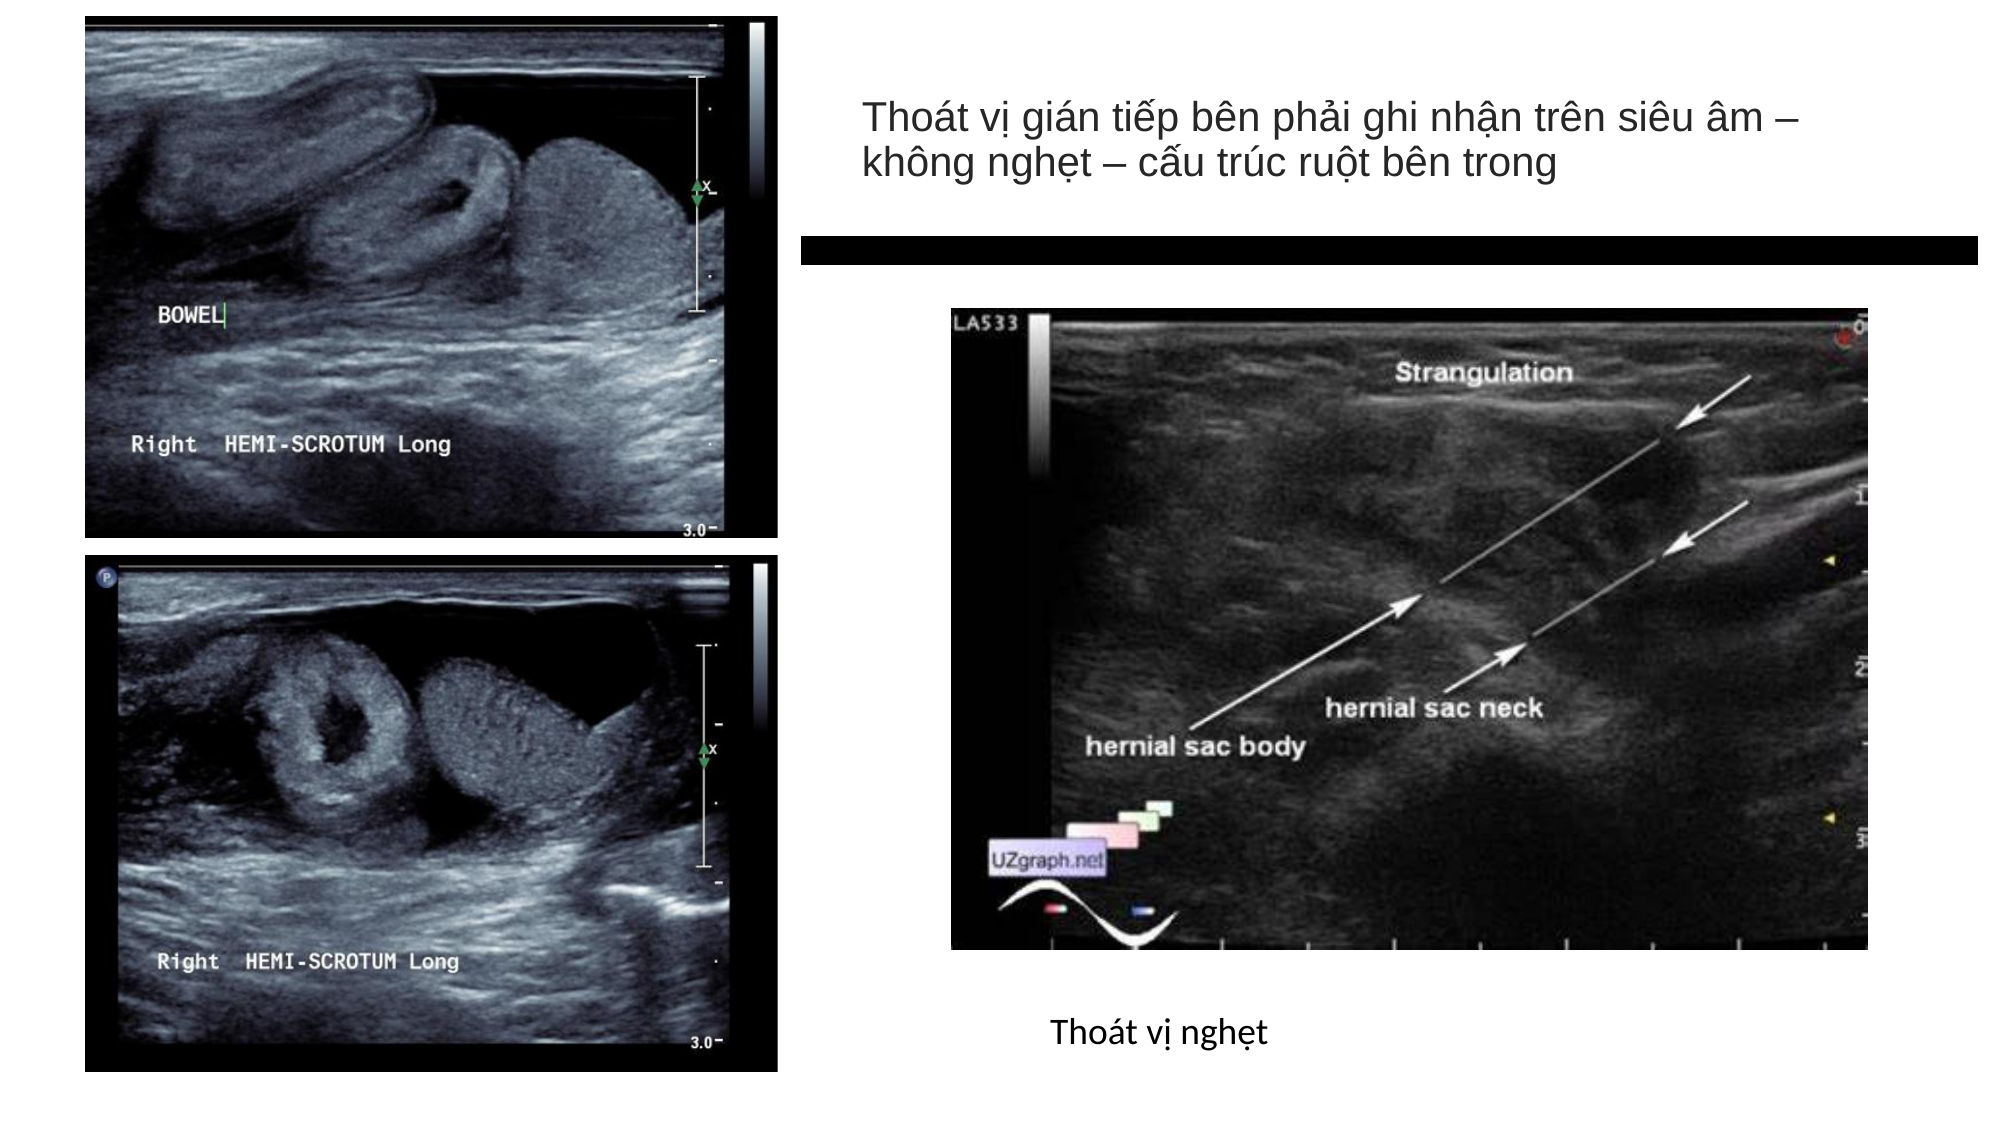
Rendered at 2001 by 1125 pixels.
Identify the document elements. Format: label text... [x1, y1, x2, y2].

text_box Thoát vị nghẹt [1035, 999, 1838, 1060]
text_box [801, 236, 1978, 265]
title Thoát vị gián tiếp bên phải ghi nhận trên siêu âm – không nghẹt – cấu trúc ruột bên trong [846, 77, 1857, 194]
picture [84, 555, 778, 1072]
picture [951, 308, 1868, 950]
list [84, 16, 778, 539]
